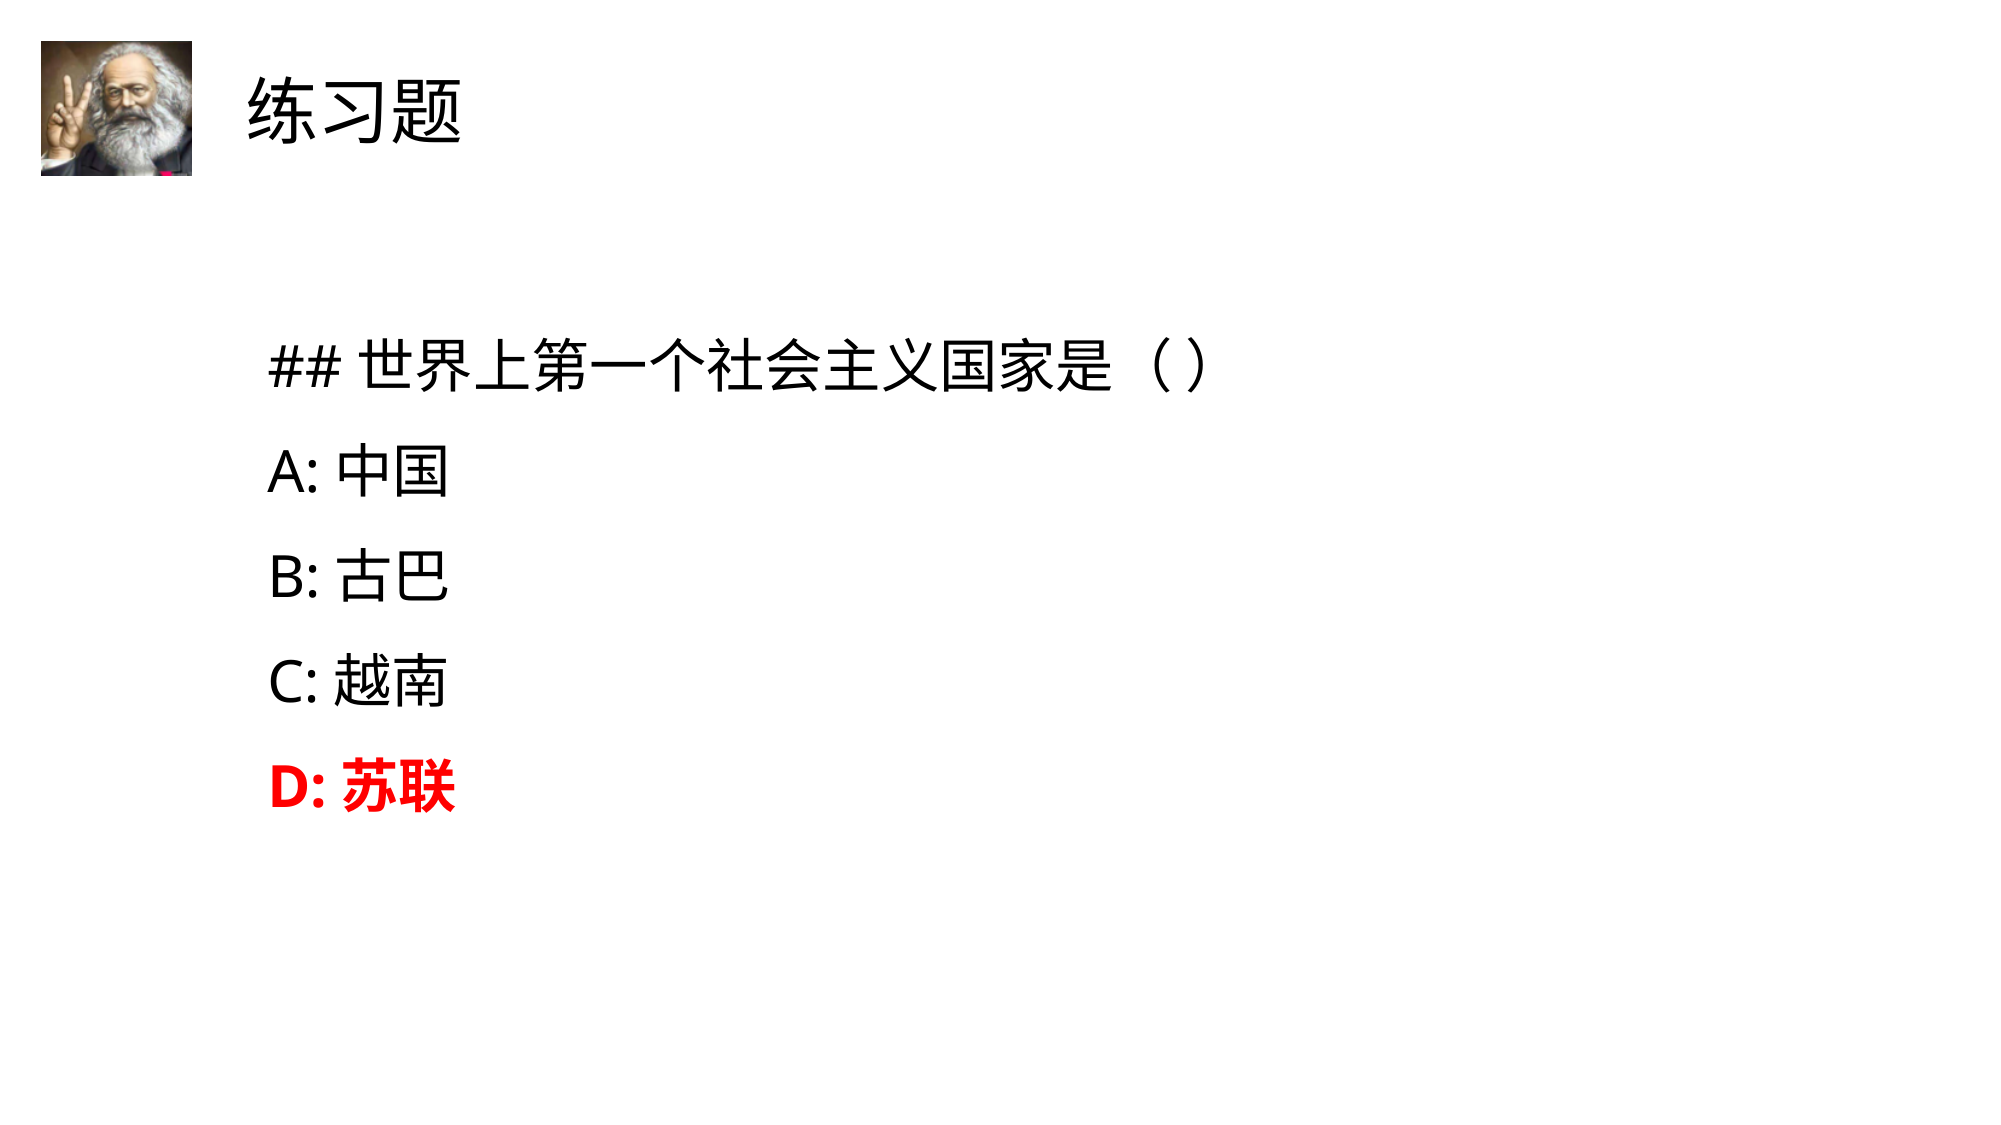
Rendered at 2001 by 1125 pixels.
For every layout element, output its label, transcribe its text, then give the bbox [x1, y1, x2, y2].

text_box ##世界上第一个社会主义国家是（ ） A:中国 B:古巴 C:越南 D:苏联 [252, 287, 1774, 827]
picture [41, 41, 192, 176]
